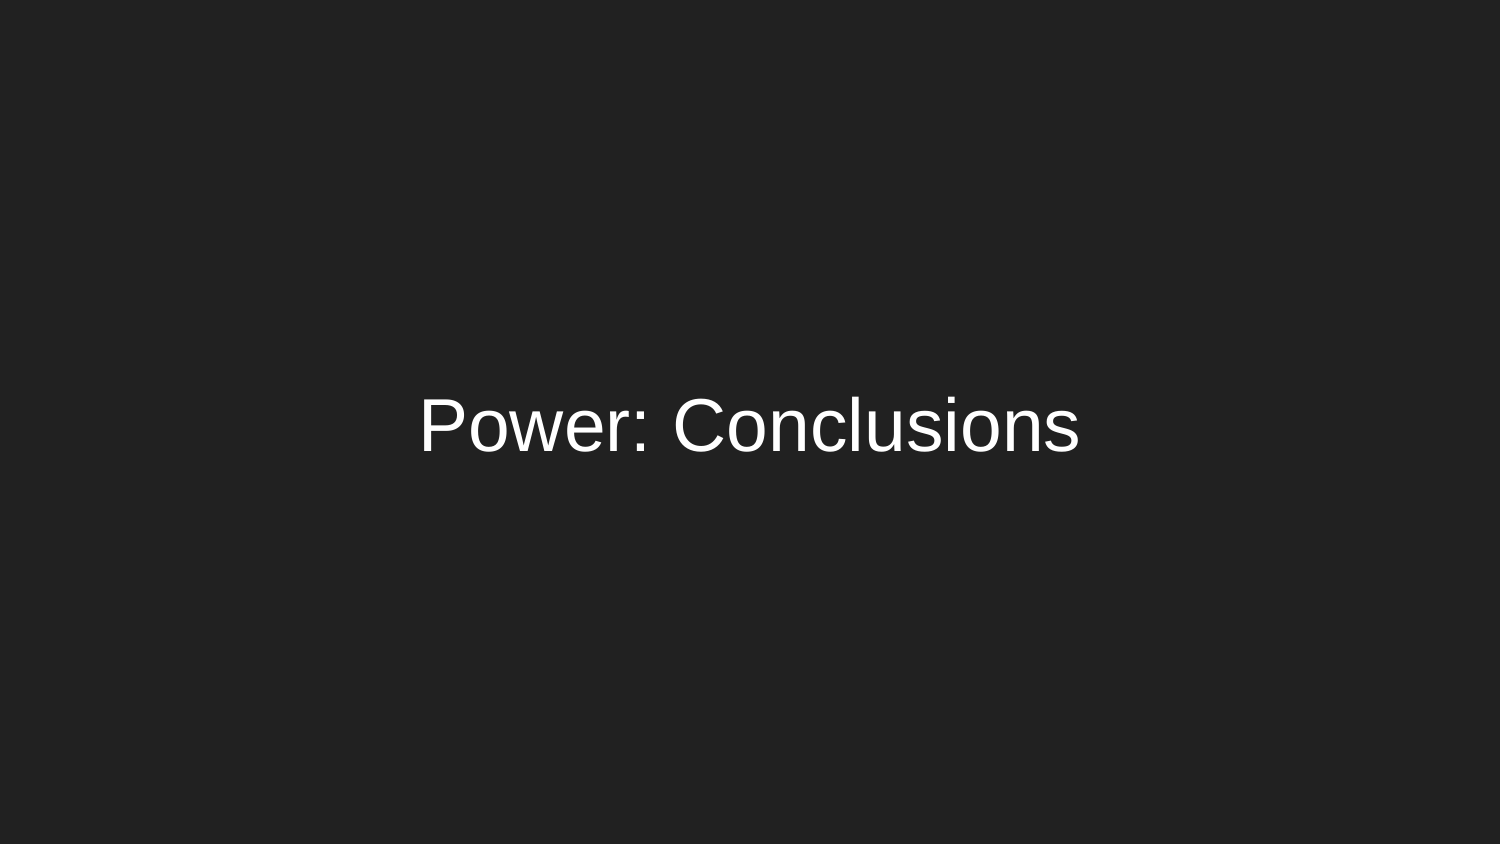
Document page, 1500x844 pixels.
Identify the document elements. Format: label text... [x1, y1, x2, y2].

title Power: Conclusions [51, 352, 1449, 491]
